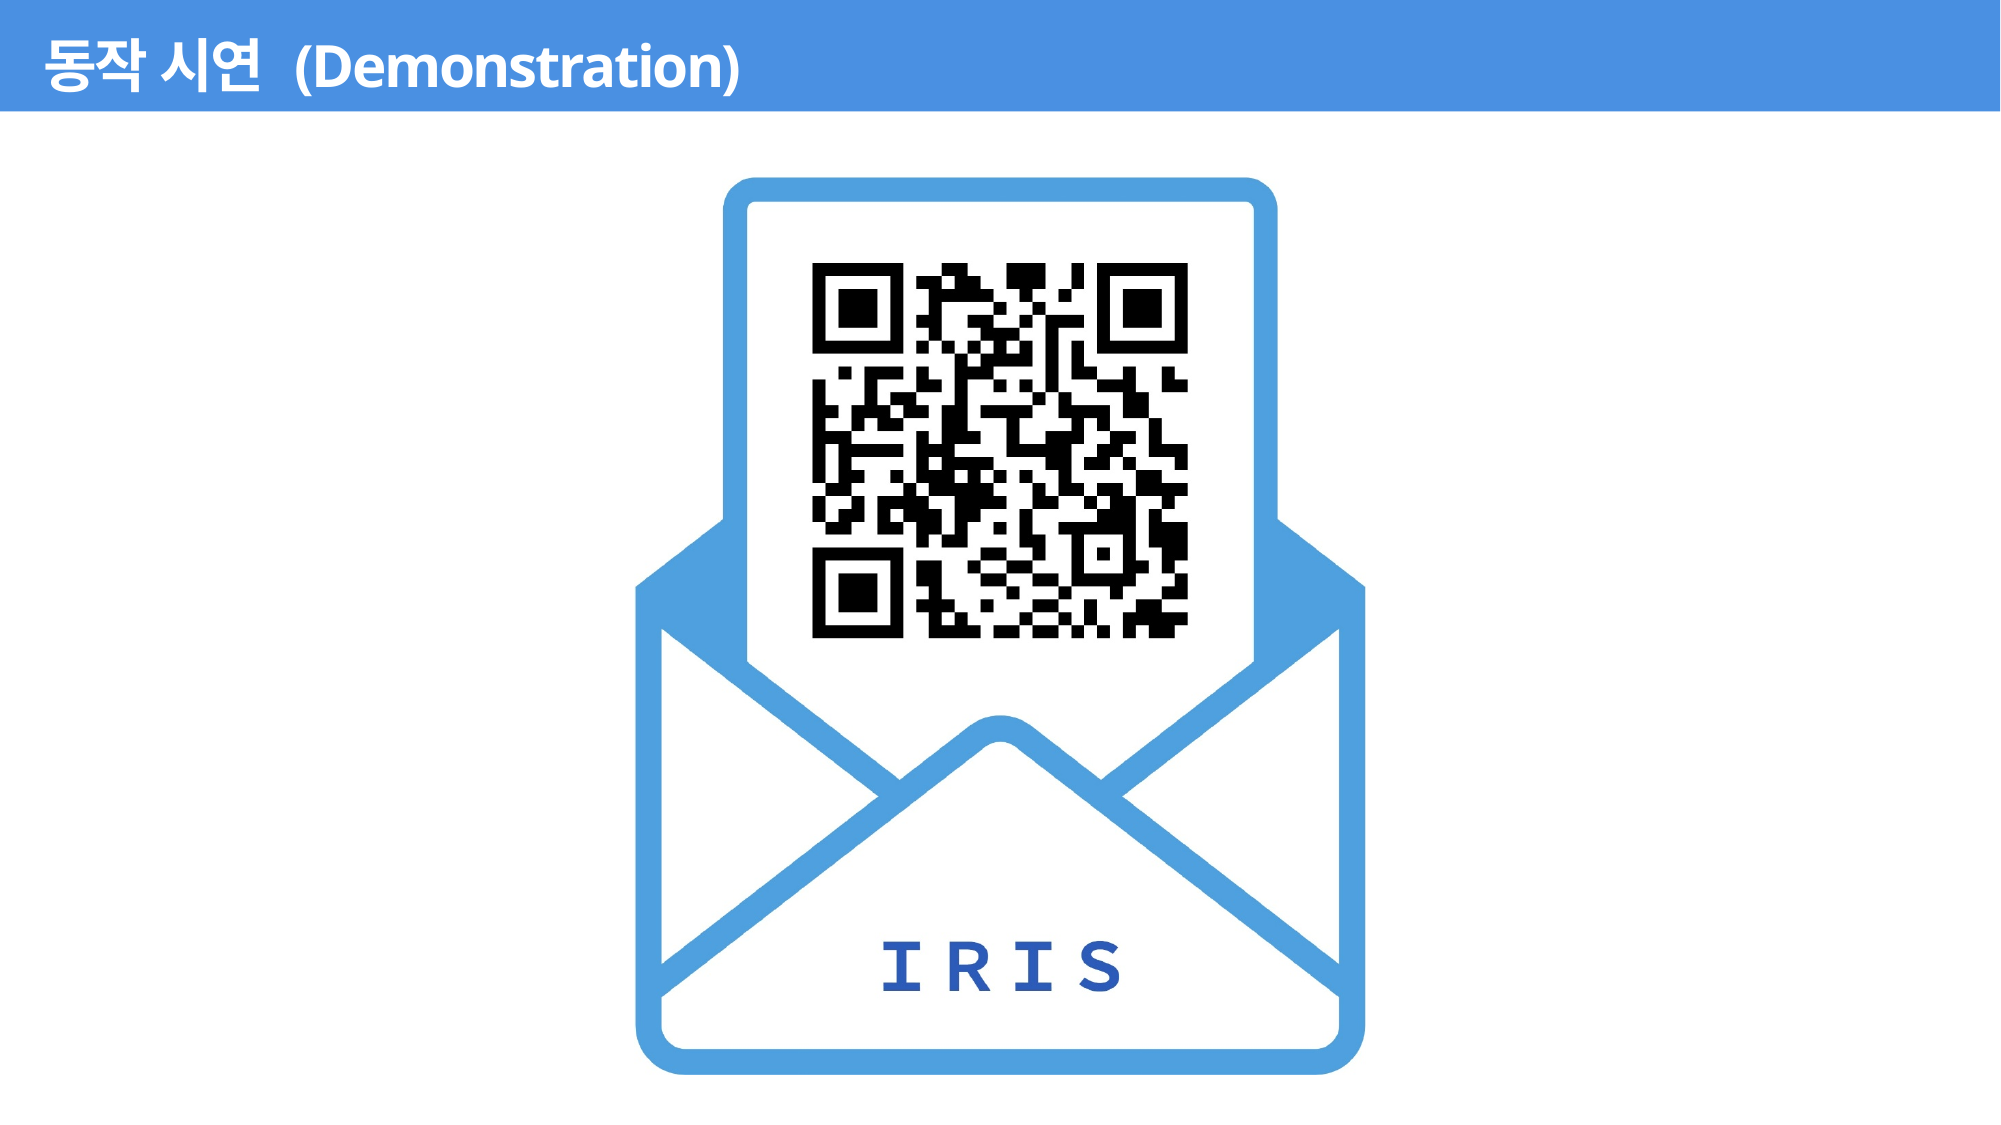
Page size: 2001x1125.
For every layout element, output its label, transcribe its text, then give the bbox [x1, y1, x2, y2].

picture [0, 0, 2001, 1125]
title 동작 시연 (Demonstration) [41, 26, 1053, 217]
